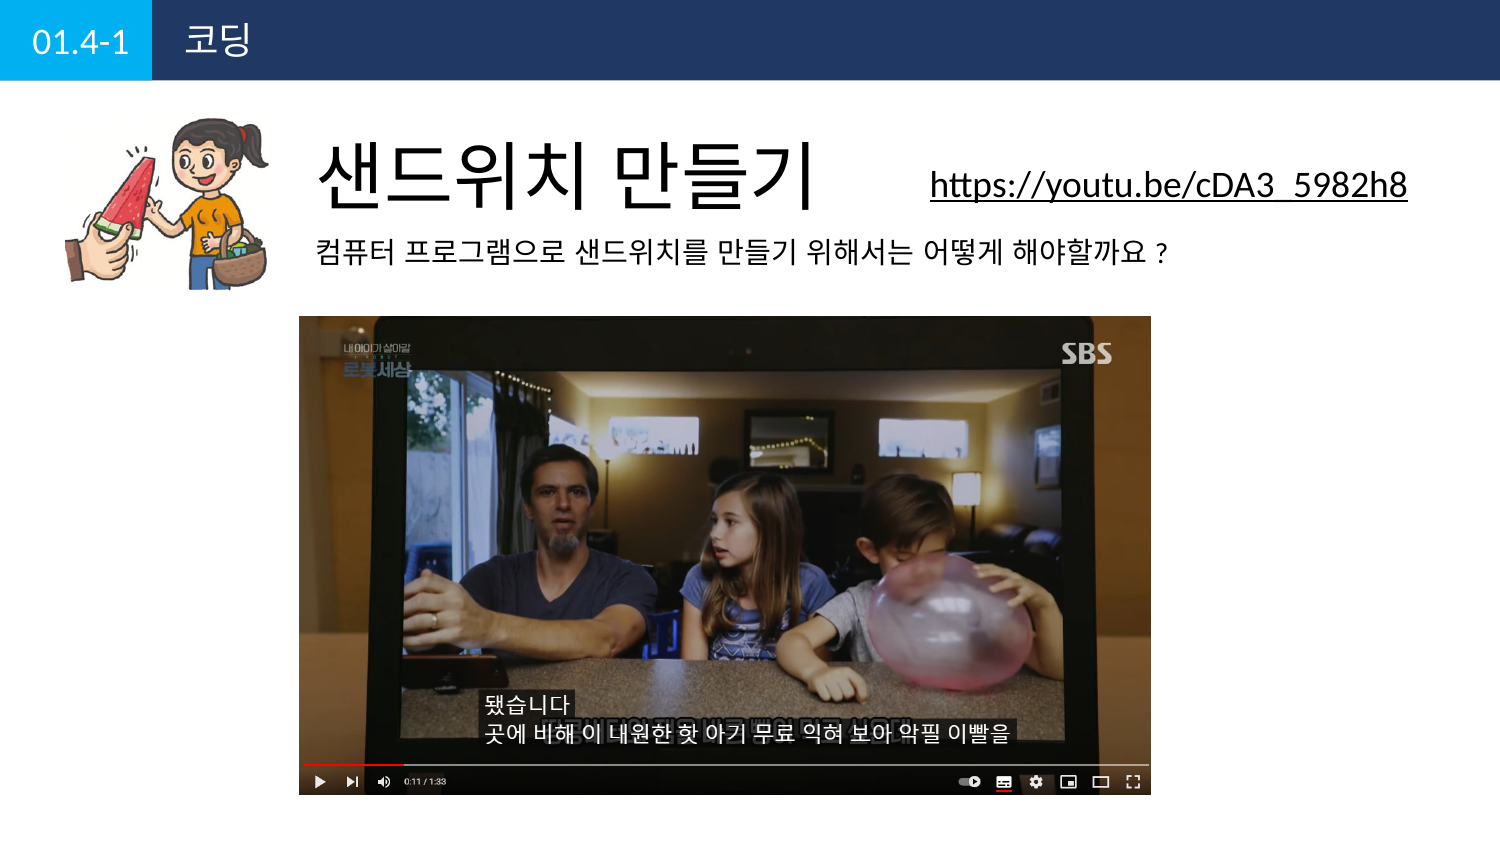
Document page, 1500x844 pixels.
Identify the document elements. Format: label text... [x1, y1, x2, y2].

picture [299, 316, 1151, 795]
text_box 샌드위치 만들기 [300, 122, 1026, 226]
text_box [153, 0, 1500, 81]
text_box 01.4-1 [17, 9, 153, 70]
text_box 코딩 [169, 9, 945, 70]
text_box [0, 0, 153, 81]
picture [64, 116, 271, 292]
text_box 컴퓨터 프로그램으로 샌드위치를 만들기 위해서는 어떻게 해야할까요? [300, 226, 1264, 277]
text_box https://youtu.be/cDA3_5982h8 [914, 152, 1484, 212]
